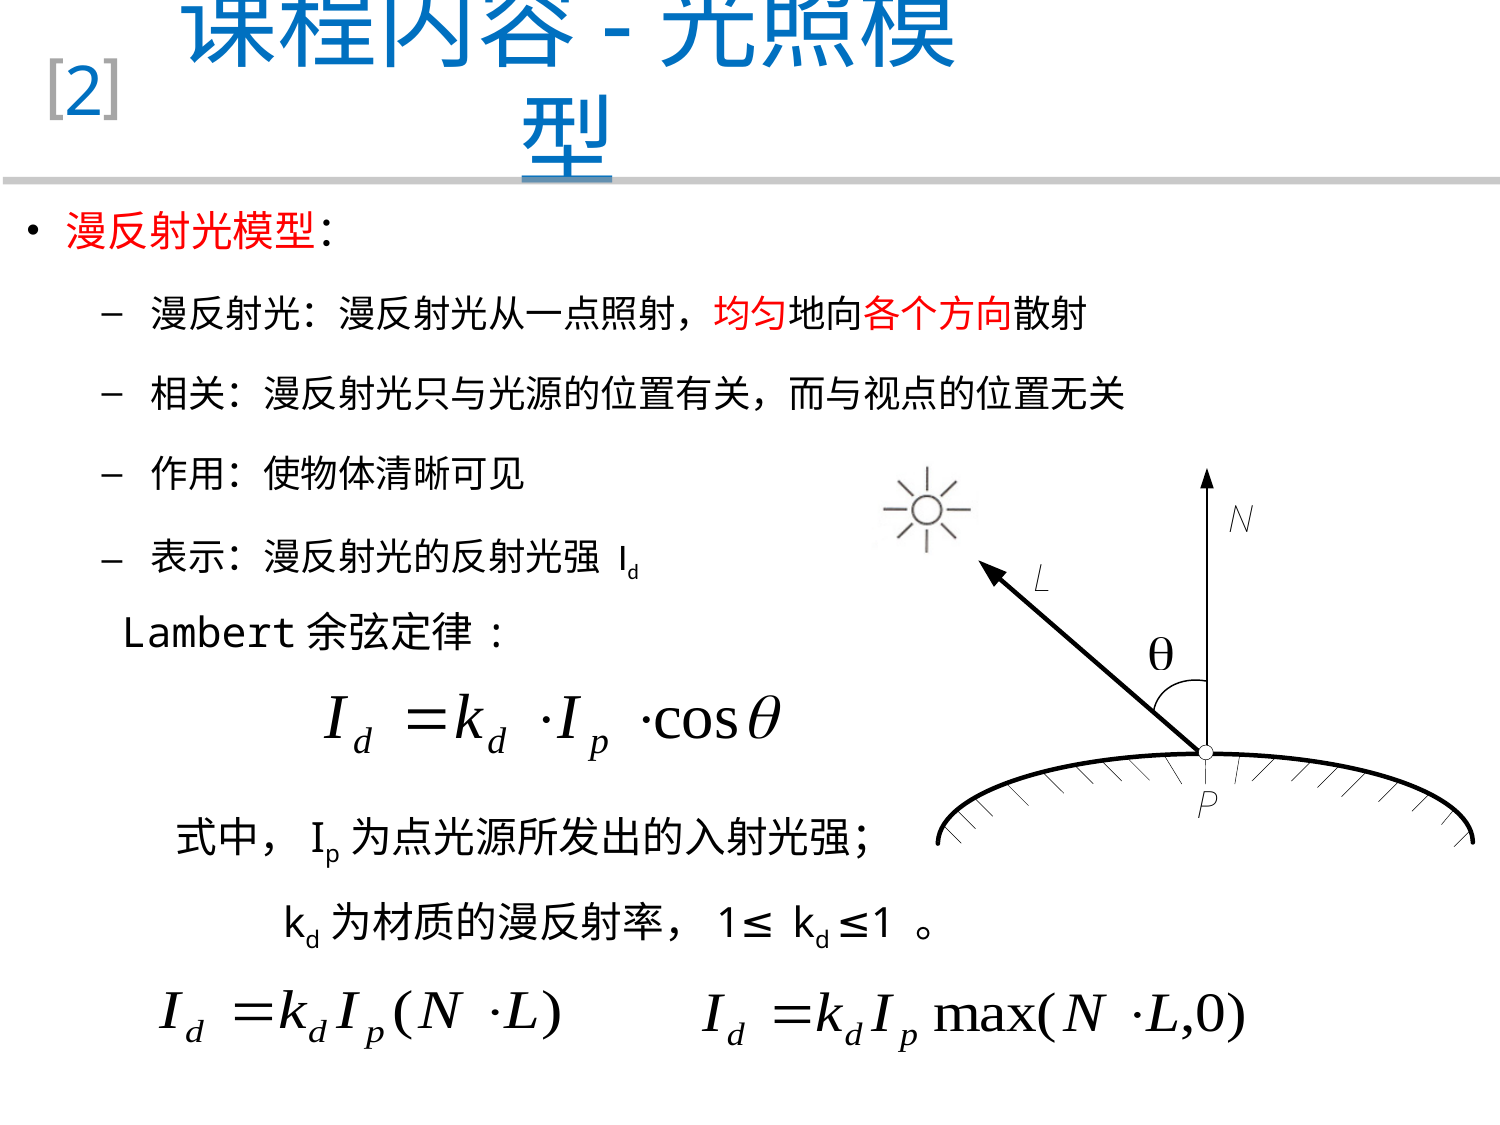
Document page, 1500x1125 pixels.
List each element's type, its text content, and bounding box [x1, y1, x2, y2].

text_box Lambert余弦定律: [106, 598, 549, 663]
text_box [103, 58, 117, 121]
text_box 课程内容-光照模型 [117, 0, 1019, 175]
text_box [312, 674, 794, 776]
text_box [49, 58, 63, 121]
text_box 式中，Ip为点光源所发出的入射光强； kd为材质的漫反射率，1≤ kd ≤1 。 [117, 775, 1363, 961]
list 漫反射光模型： 漫反射光：漫反射光从一点照射，均匀地向各个方向散射 相关：漫反射光只与光源的位置有关，而与视点的位置无关 作用：使物体清晰可见 表示：漫反射光的反射光强 Id [11, 184, 1469, 892]
text_box [1, 175, 1500, 186]
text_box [867, 444, 1490, 856]
picture [690, 975, 1260, 1065]
text_box 2 [49, 41, 117, 137]
picture [147, 974, 576, 1061]
